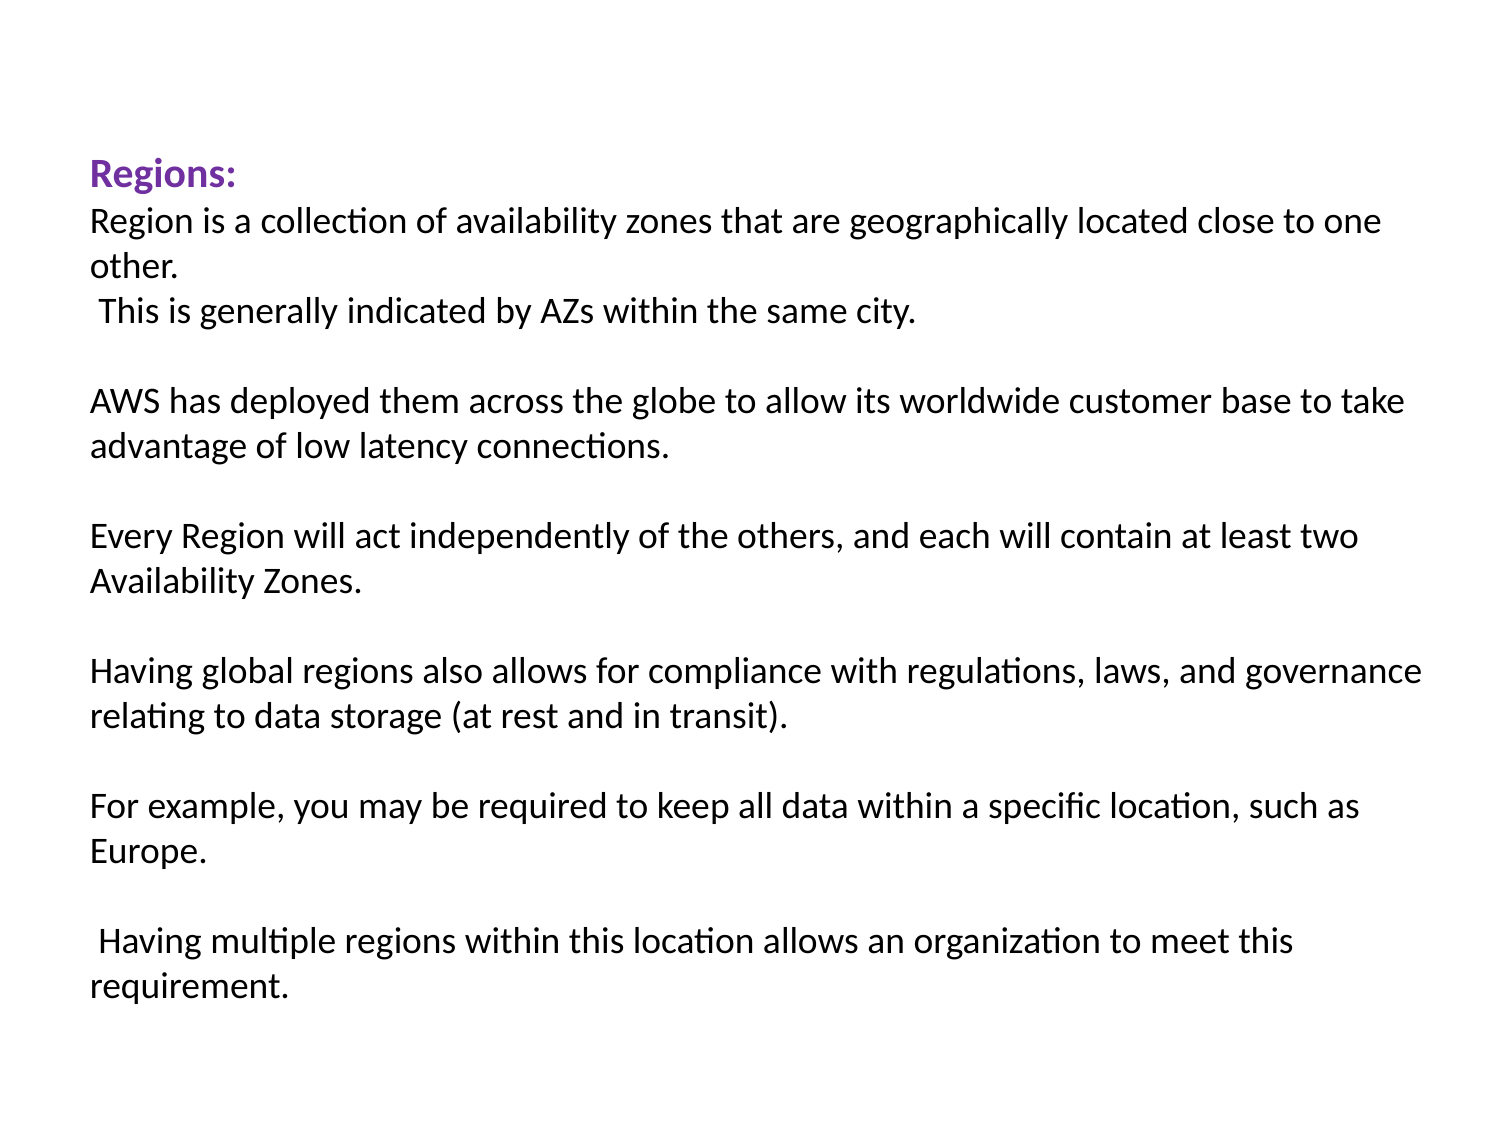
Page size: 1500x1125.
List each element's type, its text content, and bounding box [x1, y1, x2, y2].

text_box Regions: Region is a collection of availability zones that are geographically located close to one other. This is generally indicated by AZs within the same city. AWS has deployed them across the globe to allow its worldwide customer base to take advantage of low latency connections. Every Region will act independently of the others, and each will contain at least two Availability Zones. Having global regions also allows for compliance with regulations, laws, and governance relating to data storage (at rest and in transit). For example, you may be required to keep all data within a specific location, such as Europe. Having multiple regions within this location allows an organization to meet this requirement. [75, 138, 1450, 1014]
